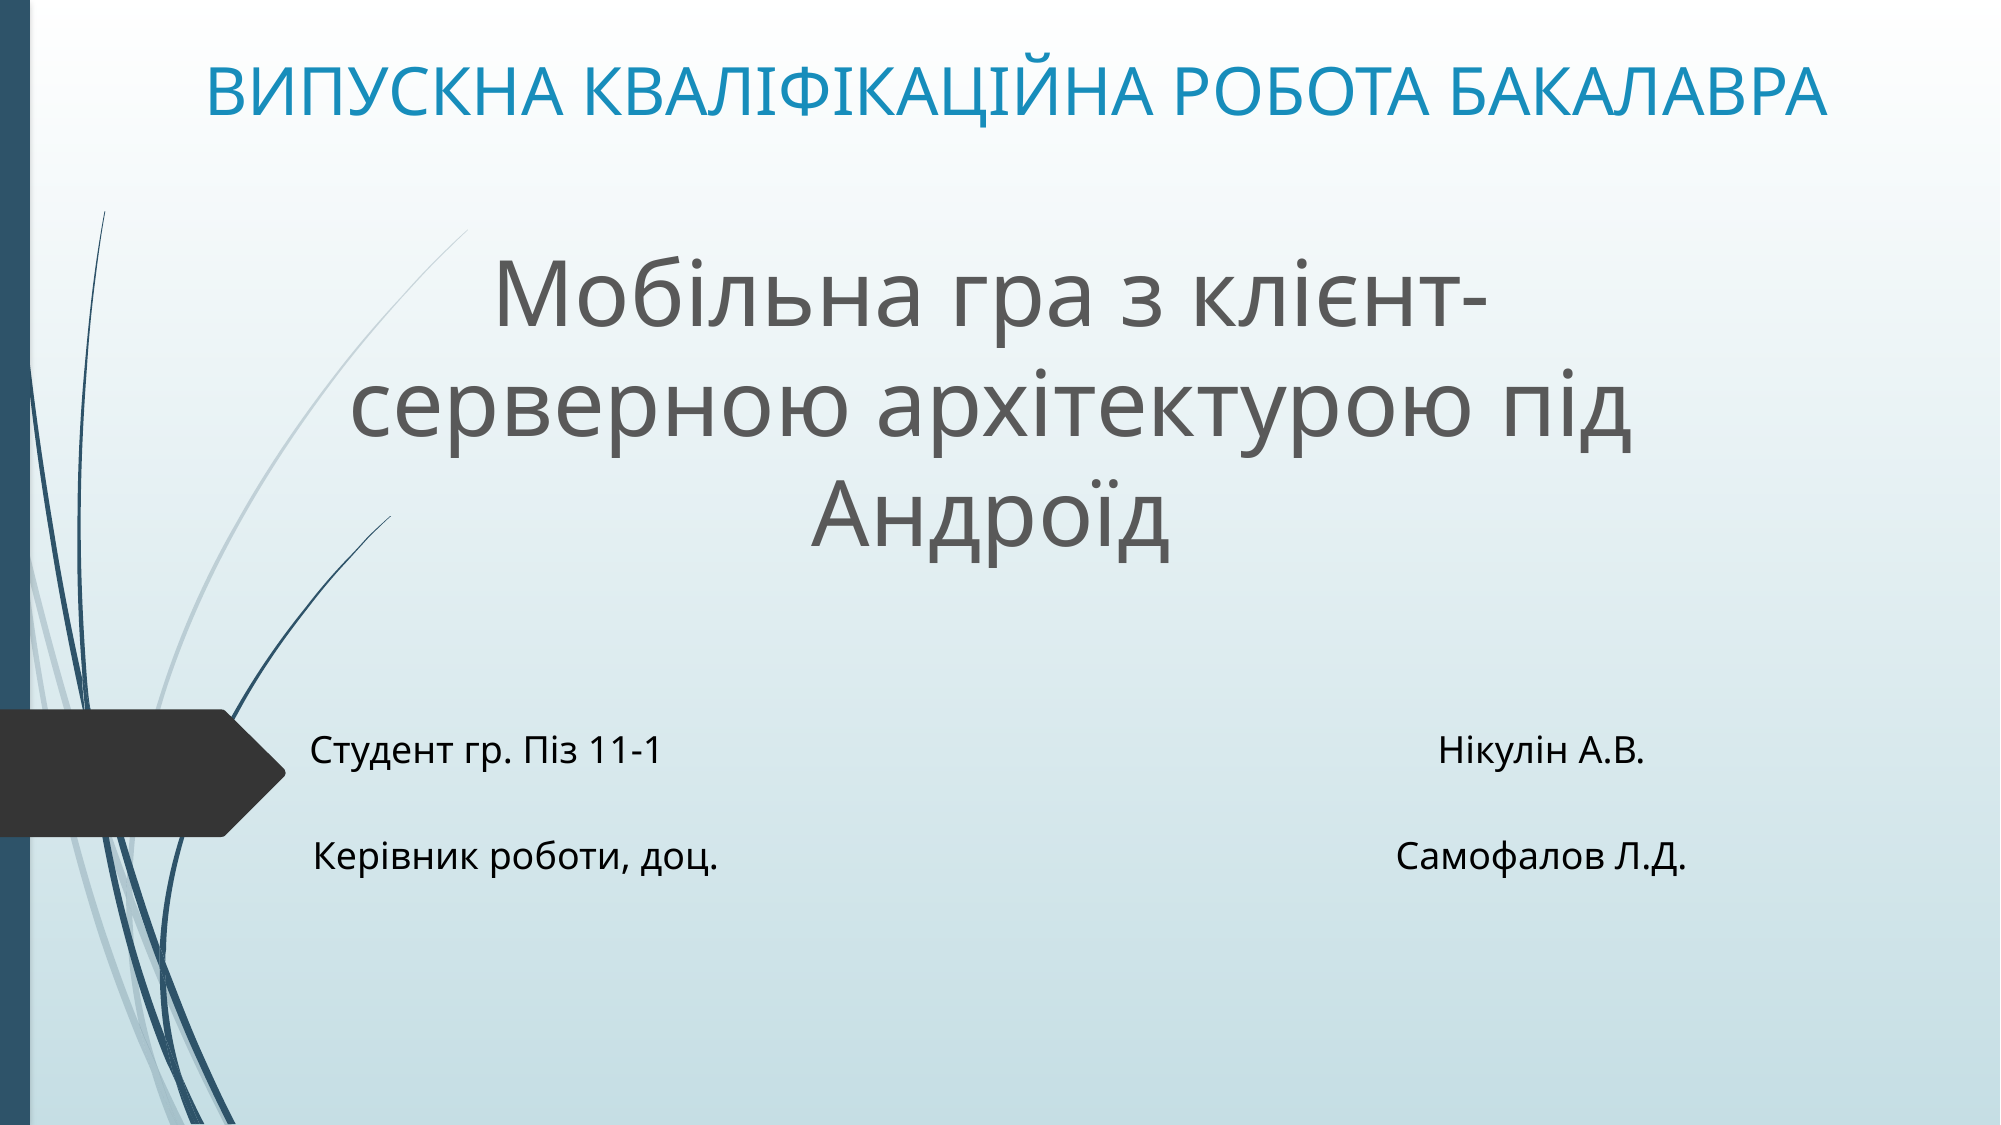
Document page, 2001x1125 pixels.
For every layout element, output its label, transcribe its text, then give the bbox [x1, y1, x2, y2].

text_box Самофалов Л.Д. [1380, 824, 1703, 884]
subtitle Мобільна гра з клієнт-серверною архітектурою під Андроїд [259, 227, 1723, 420]
text_box Нікулін А.В. [1422, 718, 1661, 779]
text_box Керівник роботи, доц. [297, 824, 735, 884]
text_box Студент гр. Піз 11-1 [294, 718, 777, 779]
title ВИПУСКНА КВАЛІФІКАЦІЙНА РОБОТА БАКАЛАВРА [33, 8, 2000, 137]
